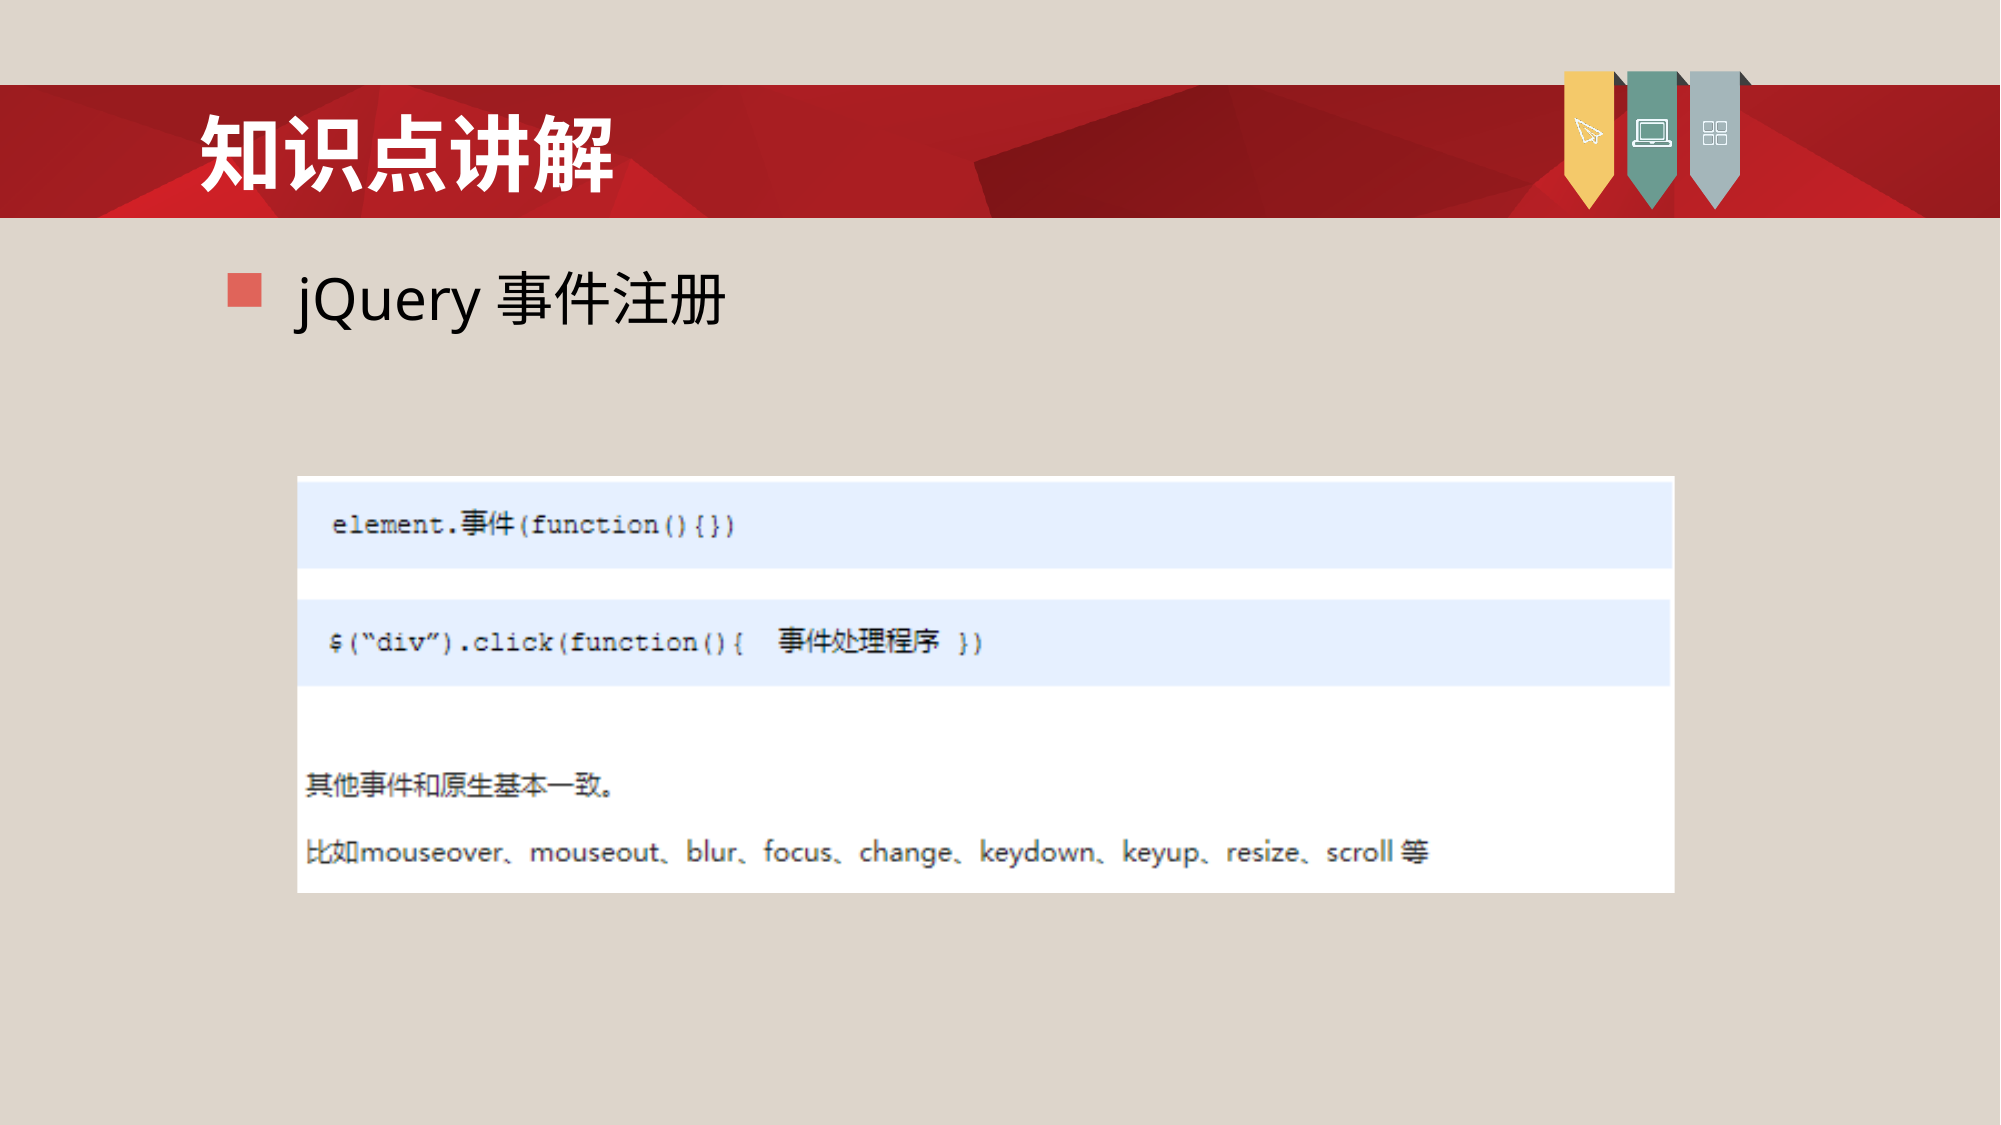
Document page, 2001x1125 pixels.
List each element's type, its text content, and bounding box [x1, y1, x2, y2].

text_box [0, 71, 2000, 218]
picture [296, 476, 1675, 893]
text_box jQuery事件注册 [208, 262, 1716, 1107]
